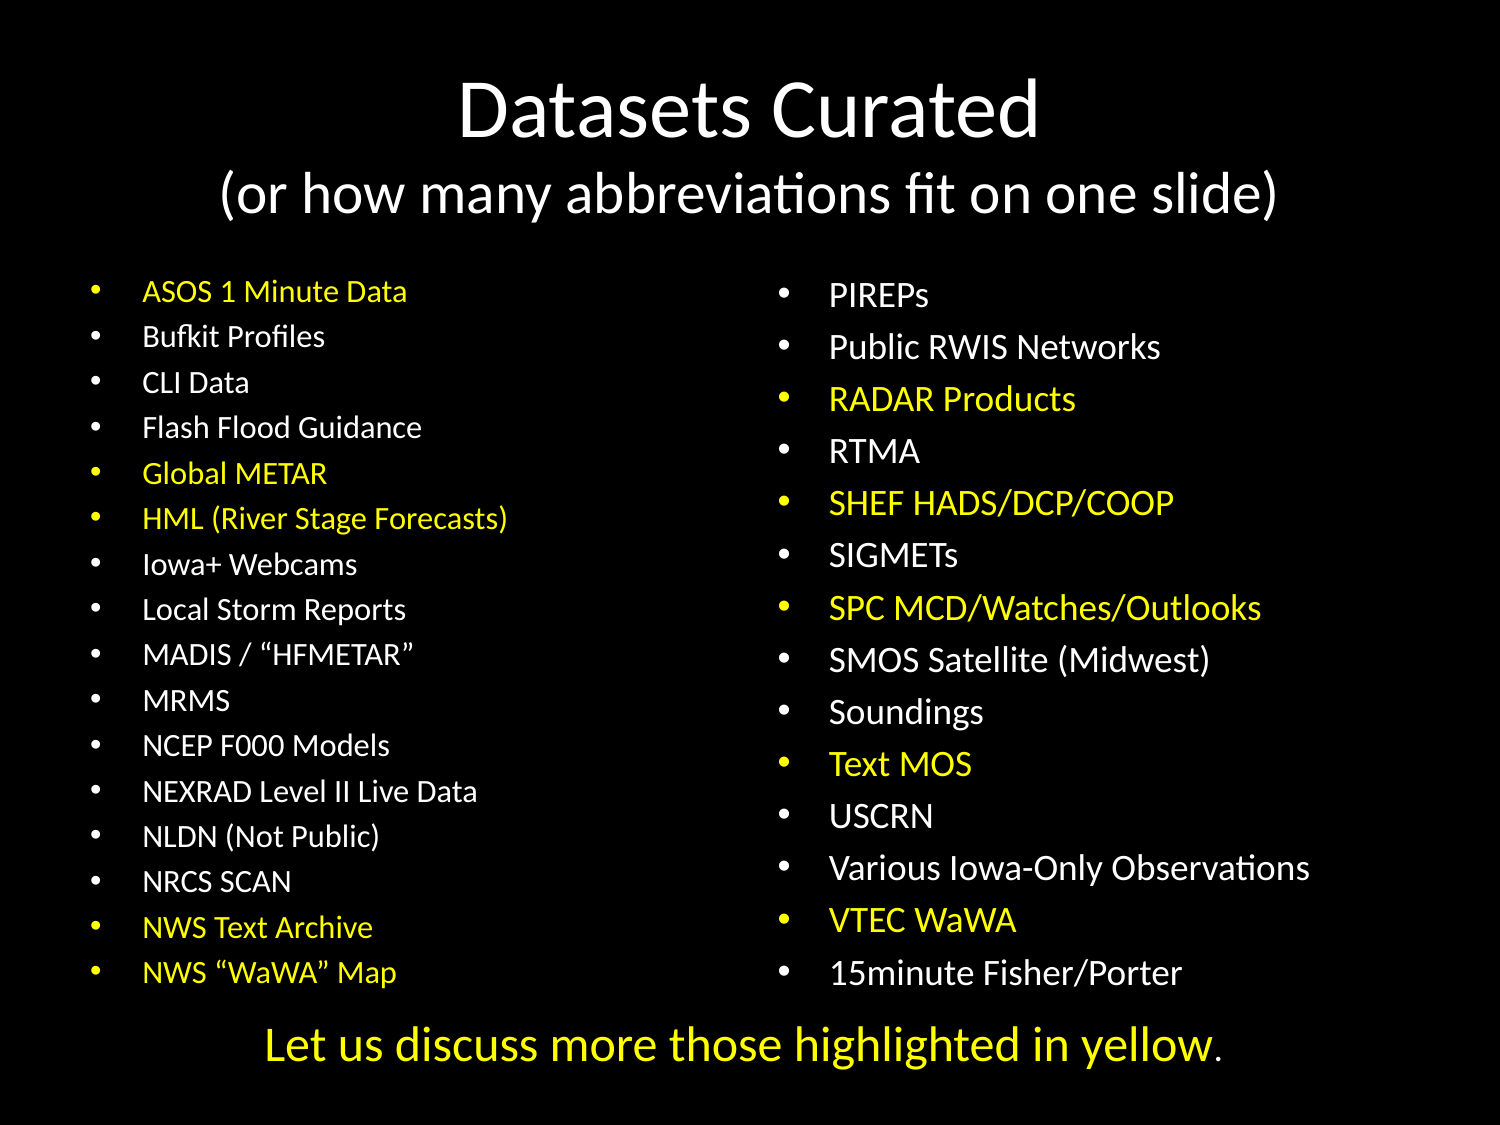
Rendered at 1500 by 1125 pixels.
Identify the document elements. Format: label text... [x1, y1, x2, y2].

list ASOS 1 Minute Data Bufkit Profiles CLI Data Flash Flood Guidance Global METAR HML (River Stage Forecasts) Iowa+ Webcams Local Storm Reports MADIS / “HFMETAR” MRMS NCEP F000 Models NEXRAD Level II Live Data NLDN (Not Public) NRCS SCAN NWS Text Archive NWS “WaWA” Map [75, 262, 738, 1003]
text_box Let us discuss more those highlighted in yellow. [0, 1003, 1488, 1079]
list PIREPs Public RWIS Networks RADAR Products RTMA SHEF HADS/DCP/COOP SIGMETs SPC MCD/Watches/Outlooks SMOS Satellite (Midwest) Soundings Text MOS USCRN Various Iowa-Only Observations VTEC WaWA 15minute Fisher/Porter [762, 262, 1425, 1003]
title Datasets Curated (or how many abbreviations fit on one slide) [75, 45, 1425, 233]
